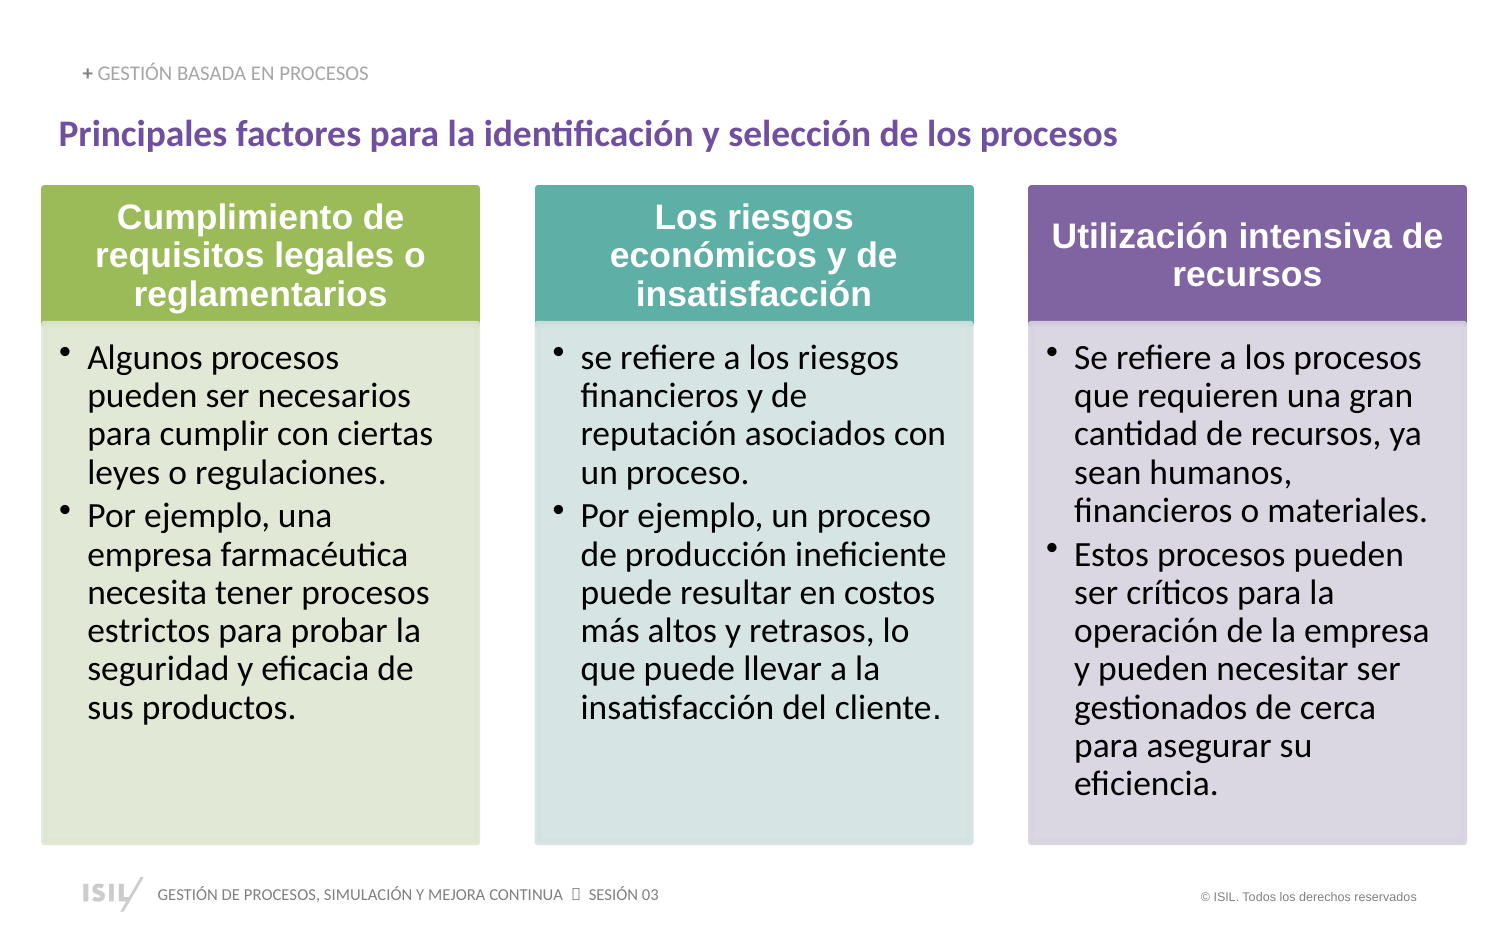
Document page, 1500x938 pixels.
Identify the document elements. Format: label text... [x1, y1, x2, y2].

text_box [44, 182, 1466, 850]
text_box + GESTIÓN BASADA EN PROCESOS [82, 62, 482, 85]
text_box Principales factores para la identificación y selección de los procesos [43, 106, 1416, 162]
